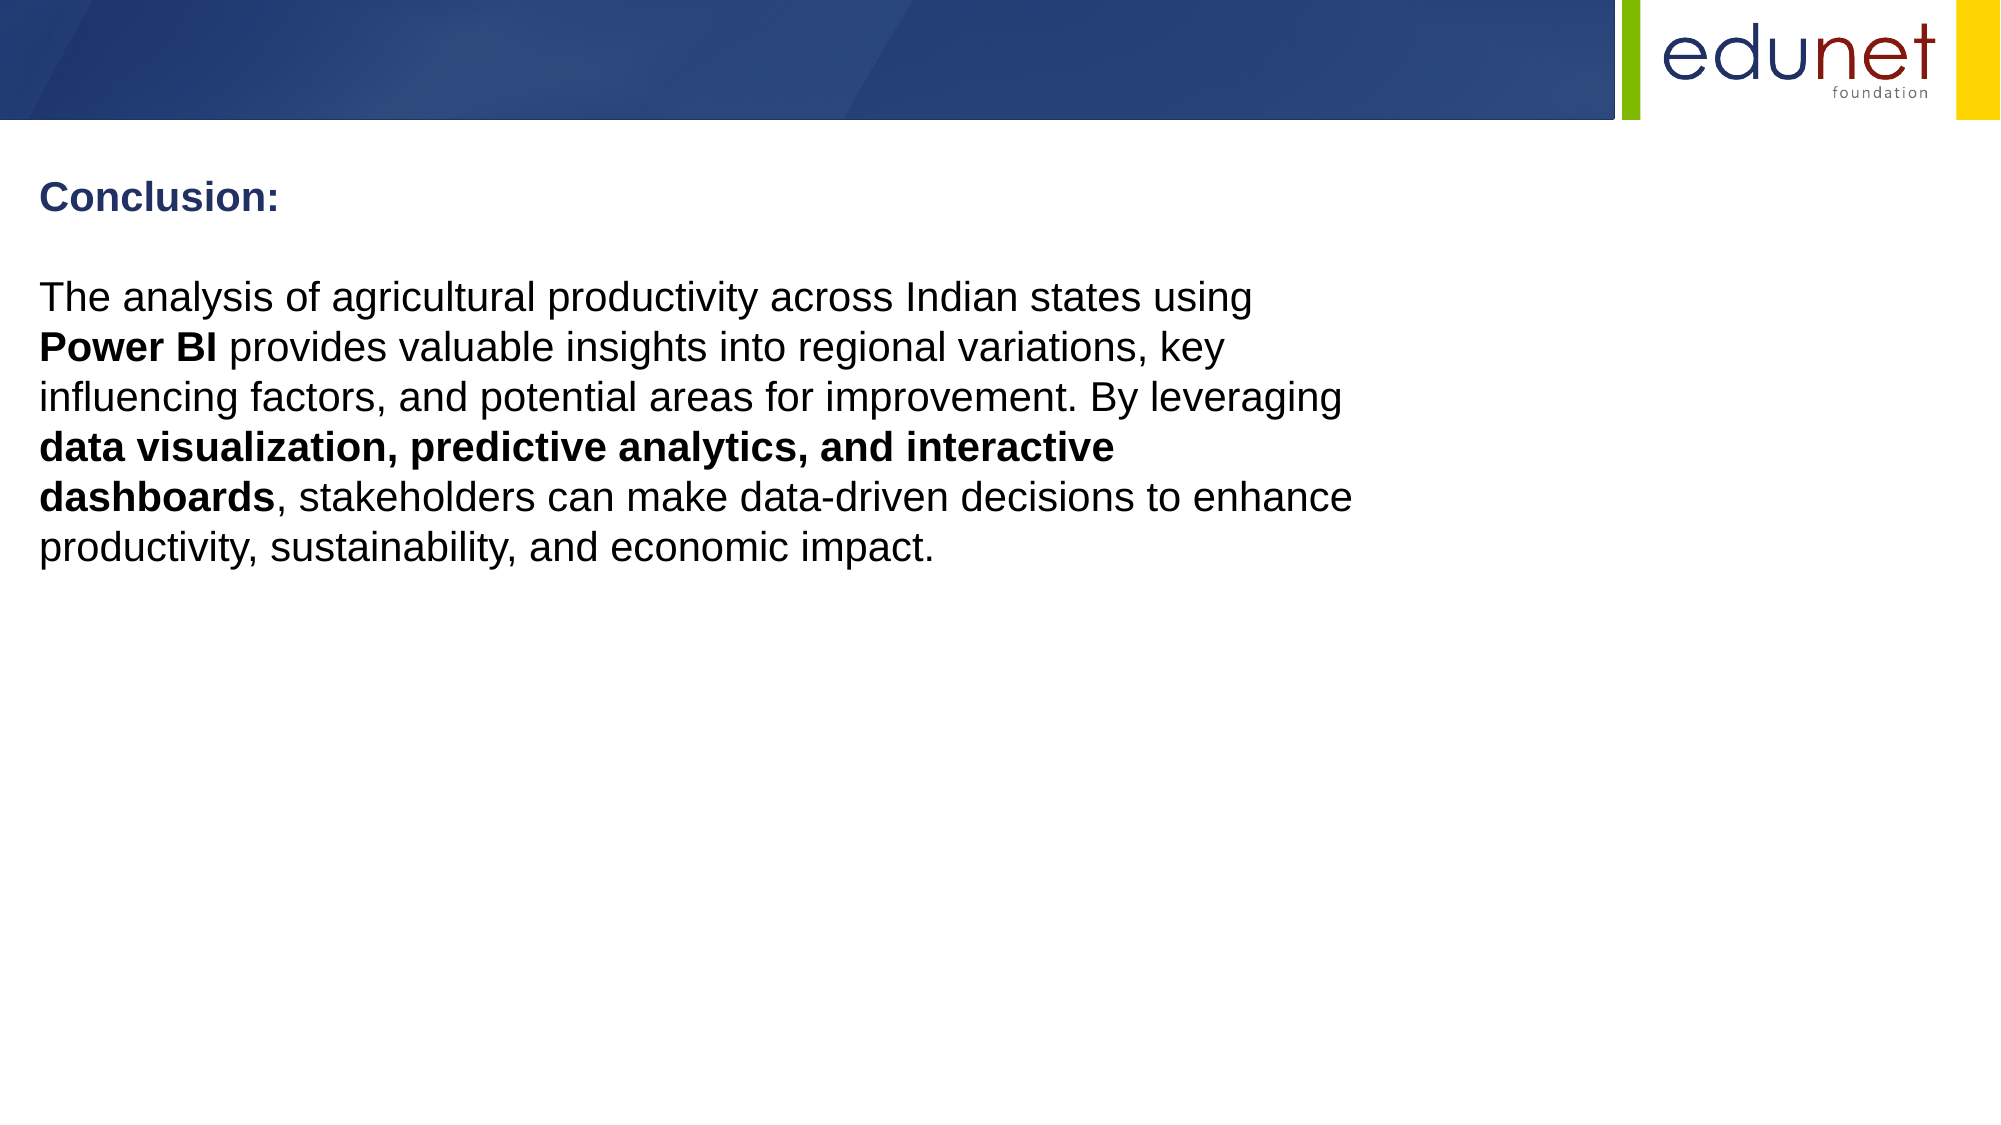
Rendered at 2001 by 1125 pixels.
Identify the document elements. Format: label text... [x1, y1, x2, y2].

text_box Conclusion: The analysis of agricultural productivity across Indian states using Power BI provides valuable insights into regional variations, key influencing factors, and potential areas for improvement. By leveraging data visualization, predictive analytics, and interactive dashboards, stakeholders can make data-driven decisions to enhance productivity, sustainability, and economic impact. [24, 162, 1389, 1125]
picture [1652, 12, 1948, 108]
